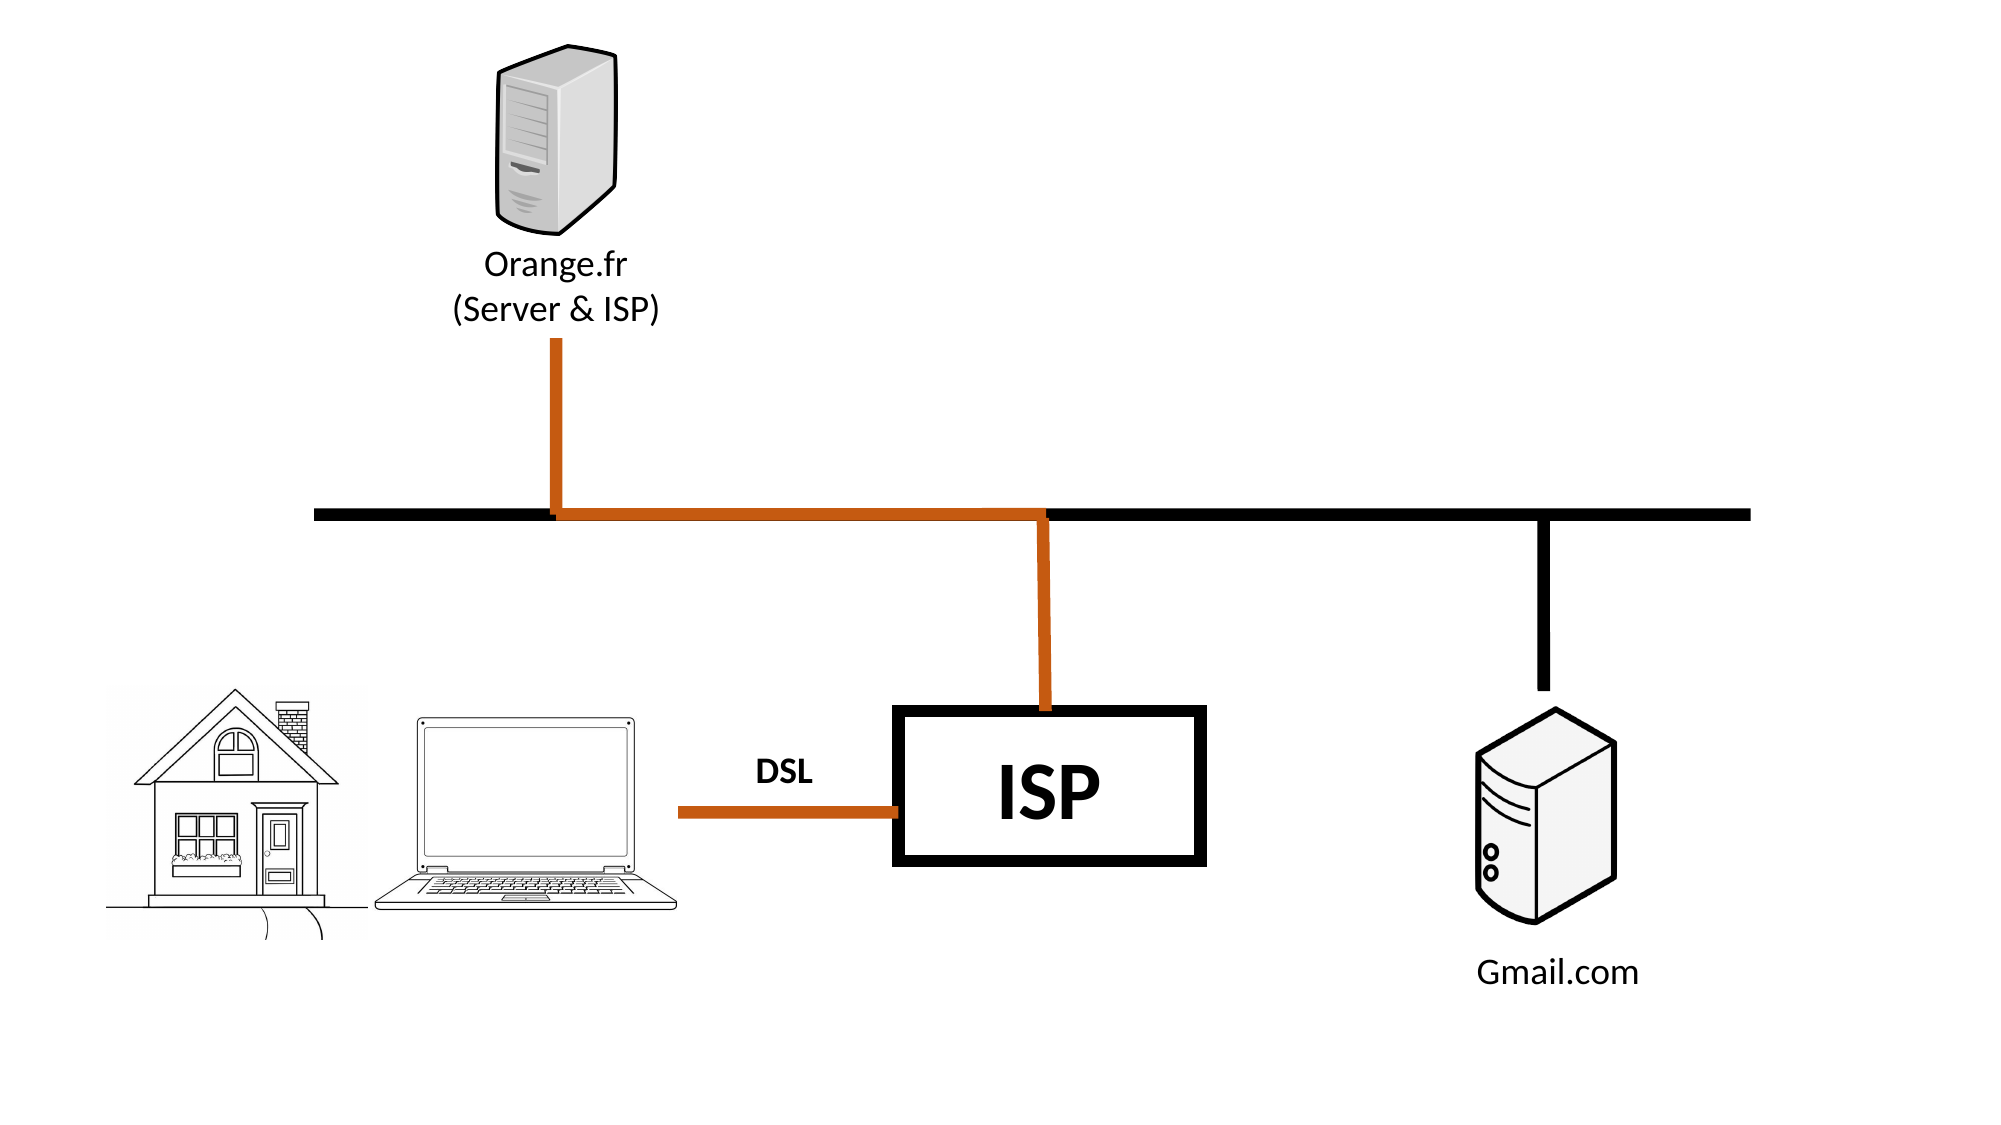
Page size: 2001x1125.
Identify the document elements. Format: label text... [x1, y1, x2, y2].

text_box ISP [896, 709, 1202, 863]
picture [495, 44, 618, 236]
text_box Gmail.com [1461, 939, 1708, 1000]
text_box DSL [740, 738, 899, 799]
text_box [1042, 517, 1047, 712]
text_box Orange.fr (Server & ISP) [433, 232, 679, 337]
picture [371, 710, 679, 914]
picture [106, 685, 368, 940]
picture [1394, 690, 1699, 940]
